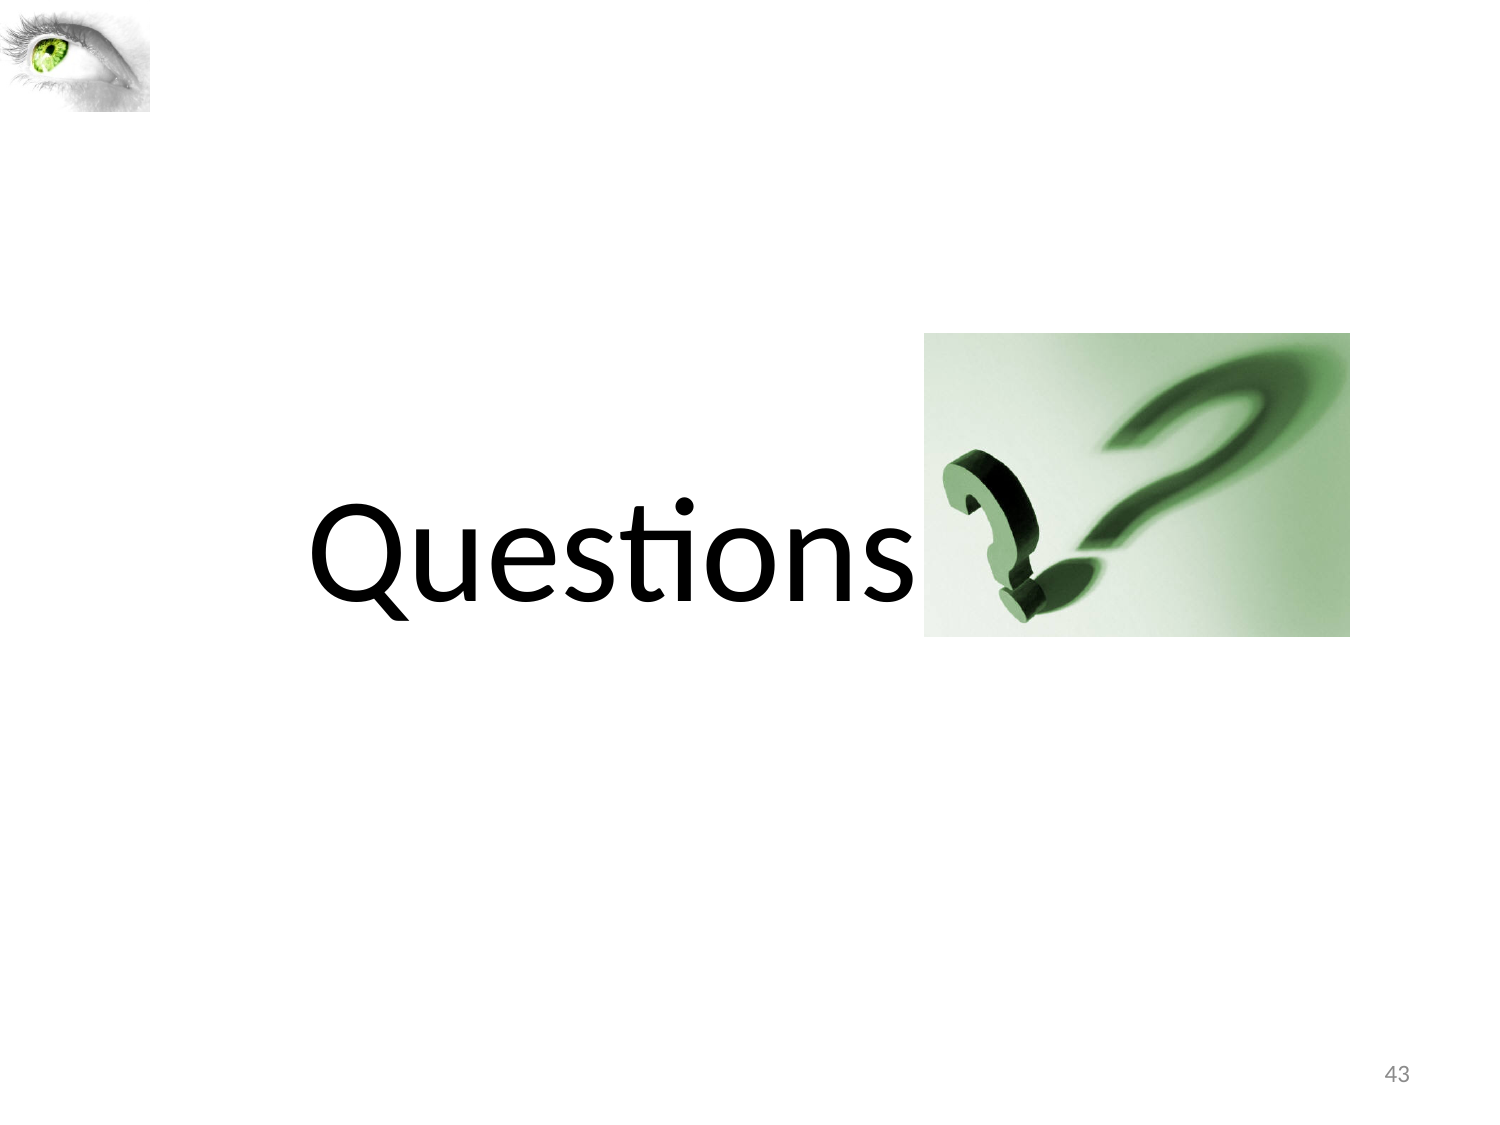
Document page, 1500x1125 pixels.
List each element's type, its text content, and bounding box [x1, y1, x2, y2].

slide_number 43 [1074, 1042, 1425, 1103]
title Questions [200, 421, 1026, 663]
picture [924, 333, 1351, 638]
picture [0, 0, 150, 112]
